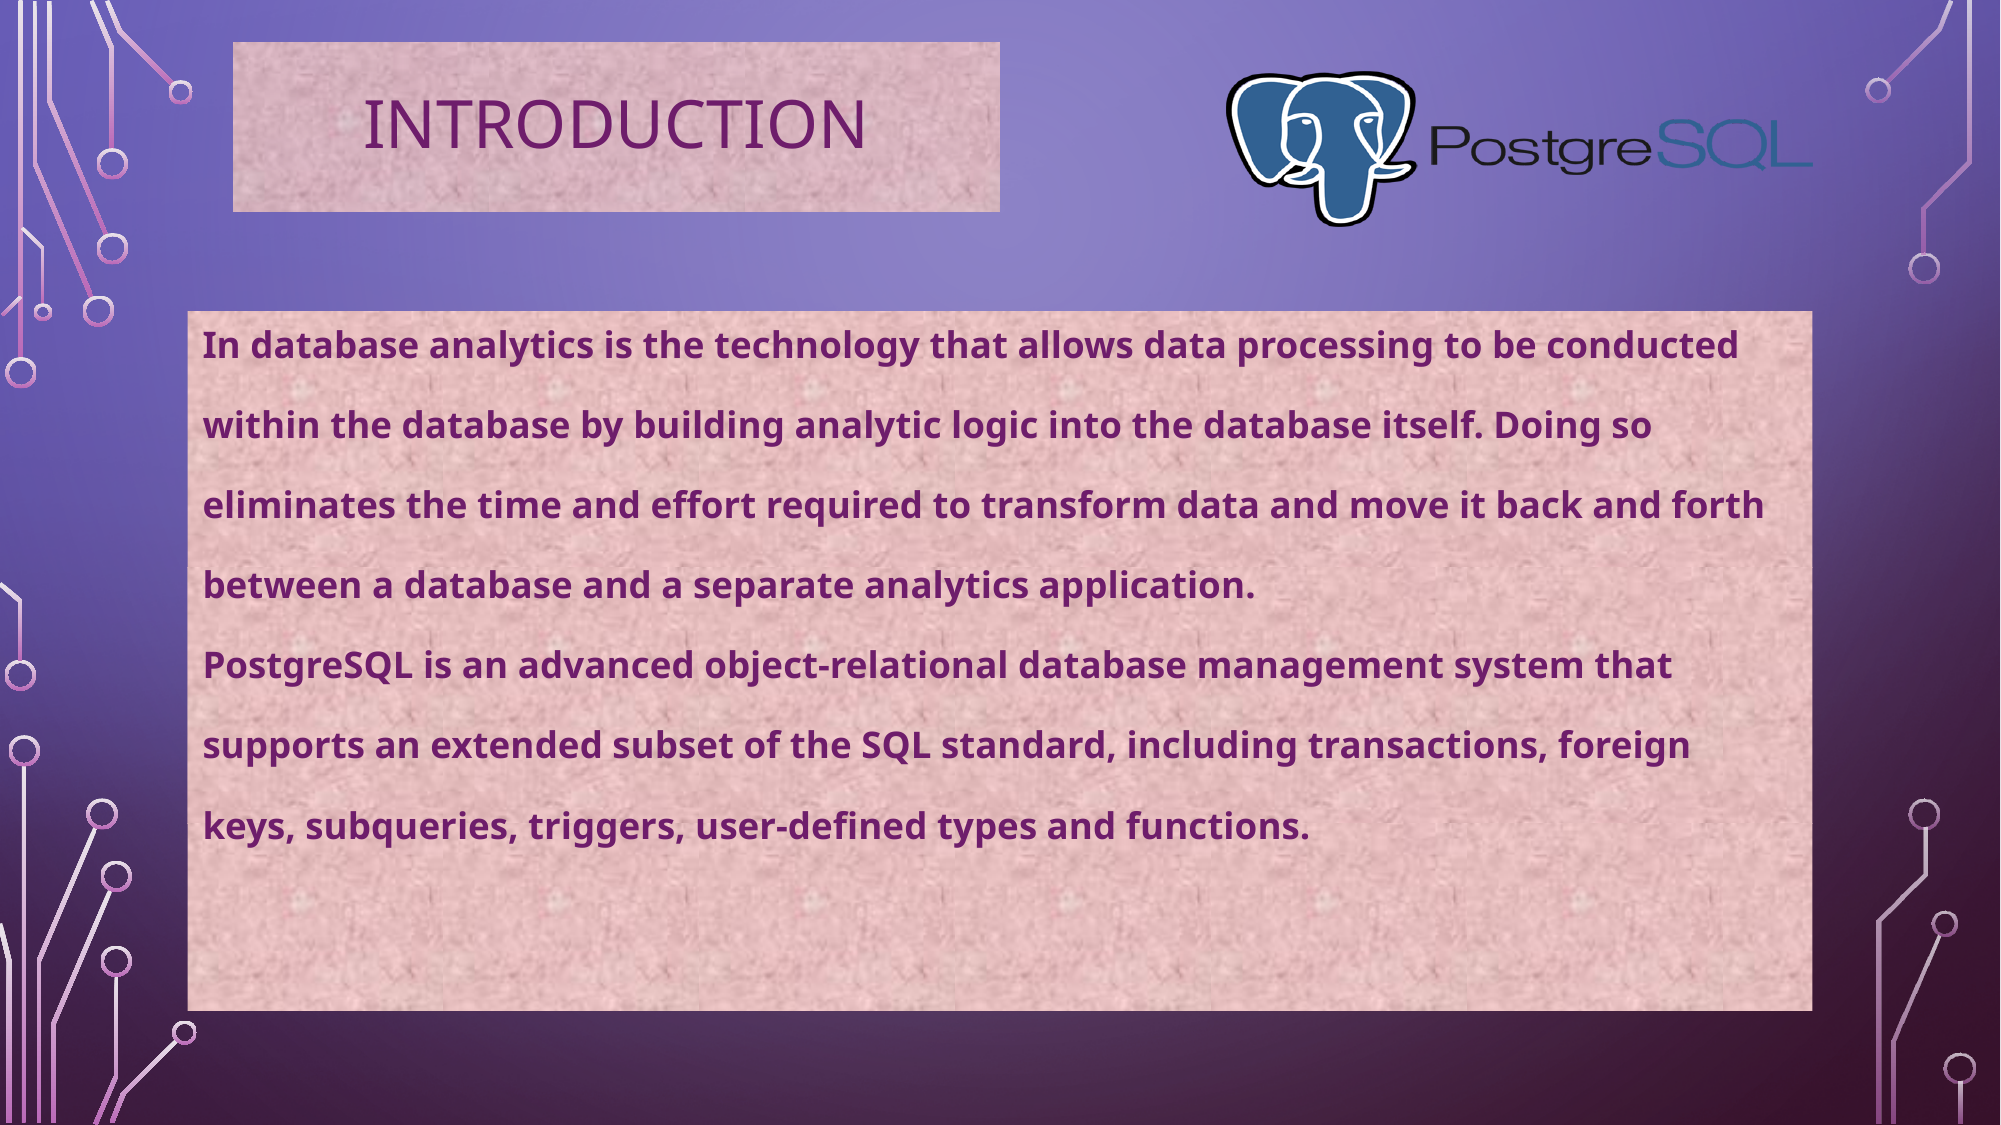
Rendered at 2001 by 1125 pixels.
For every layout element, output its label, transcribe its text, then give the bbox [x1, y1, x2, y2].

list In database analytics is the technology that allows data processing to be conducted within the database by building analytic logic into the database itself. Doing so eliminates the time and effort required to transform data and move it back and forth between a database and a separate analytics application. PostgreSQL is an advanced object-relational database management system that supports an extended subset of the SQL standard, including transactions, foreign keys, subqueries, triggers, user-defined types and functions. [187, 311, 1813, 1011]
picture [1226, 42, 1813, 256]
title Introduction [233, 42, 1000, 212]
